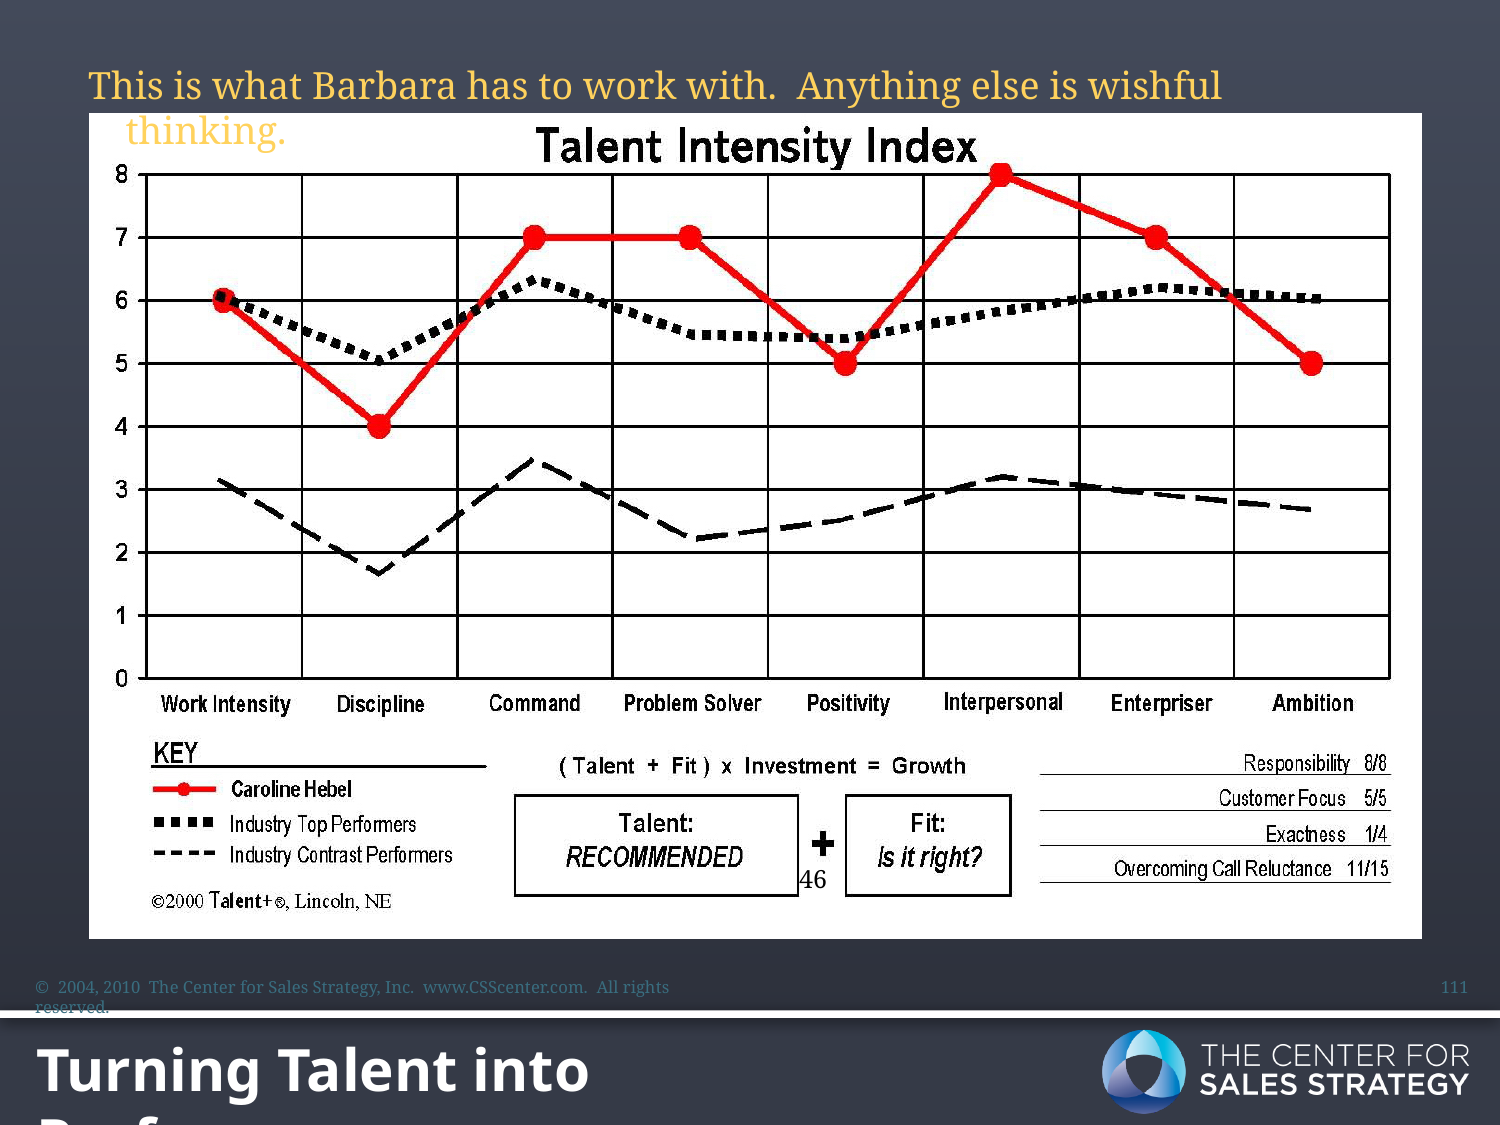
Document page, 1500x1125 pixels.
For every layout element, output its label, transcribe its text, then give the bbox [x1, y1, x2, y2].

picture [1094, 1023, 1195, 1121]
text_box This is what Barbara has to work with. Anything else is wishful thinking. [73, 54, 1399, 160]
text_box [115, 615, 304, 915]
picture [1200, 1044, 1469, 1095]
picture [88, 113, 1422, 939]
